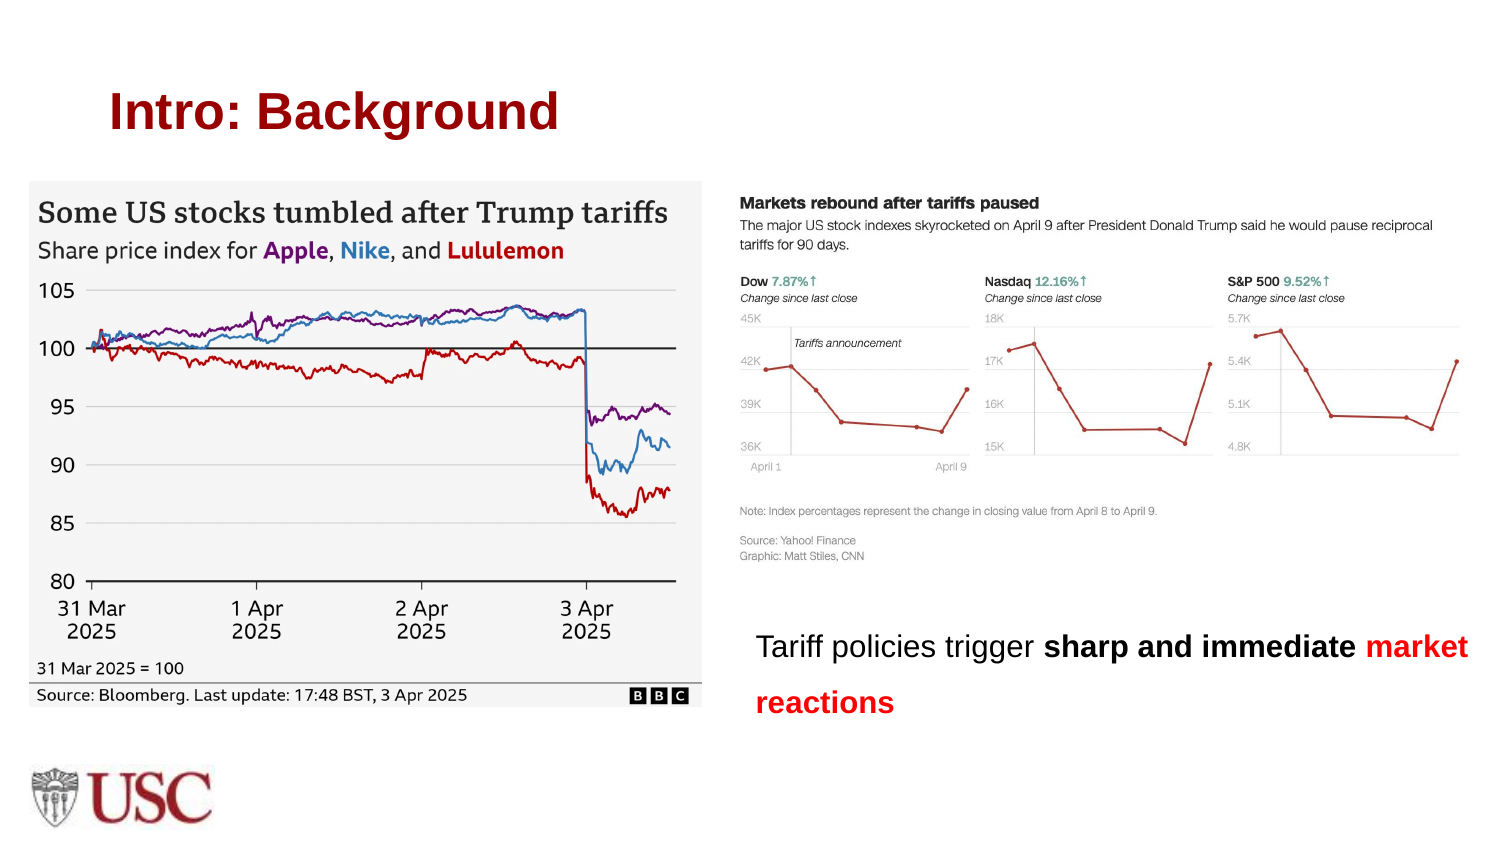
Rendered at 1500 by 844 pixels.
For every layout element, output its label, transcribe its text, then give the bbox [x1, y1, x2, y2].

text_box Intro: Background [107, 86, 563, 142]
picture [28, 764, 216, 830]
picture [28, 180, 703, 707]
picture [724, 180, 1469, 573]
text_box Tariff policies trigger sharp and immediate market reactions [740, 592, 1485, 735]
